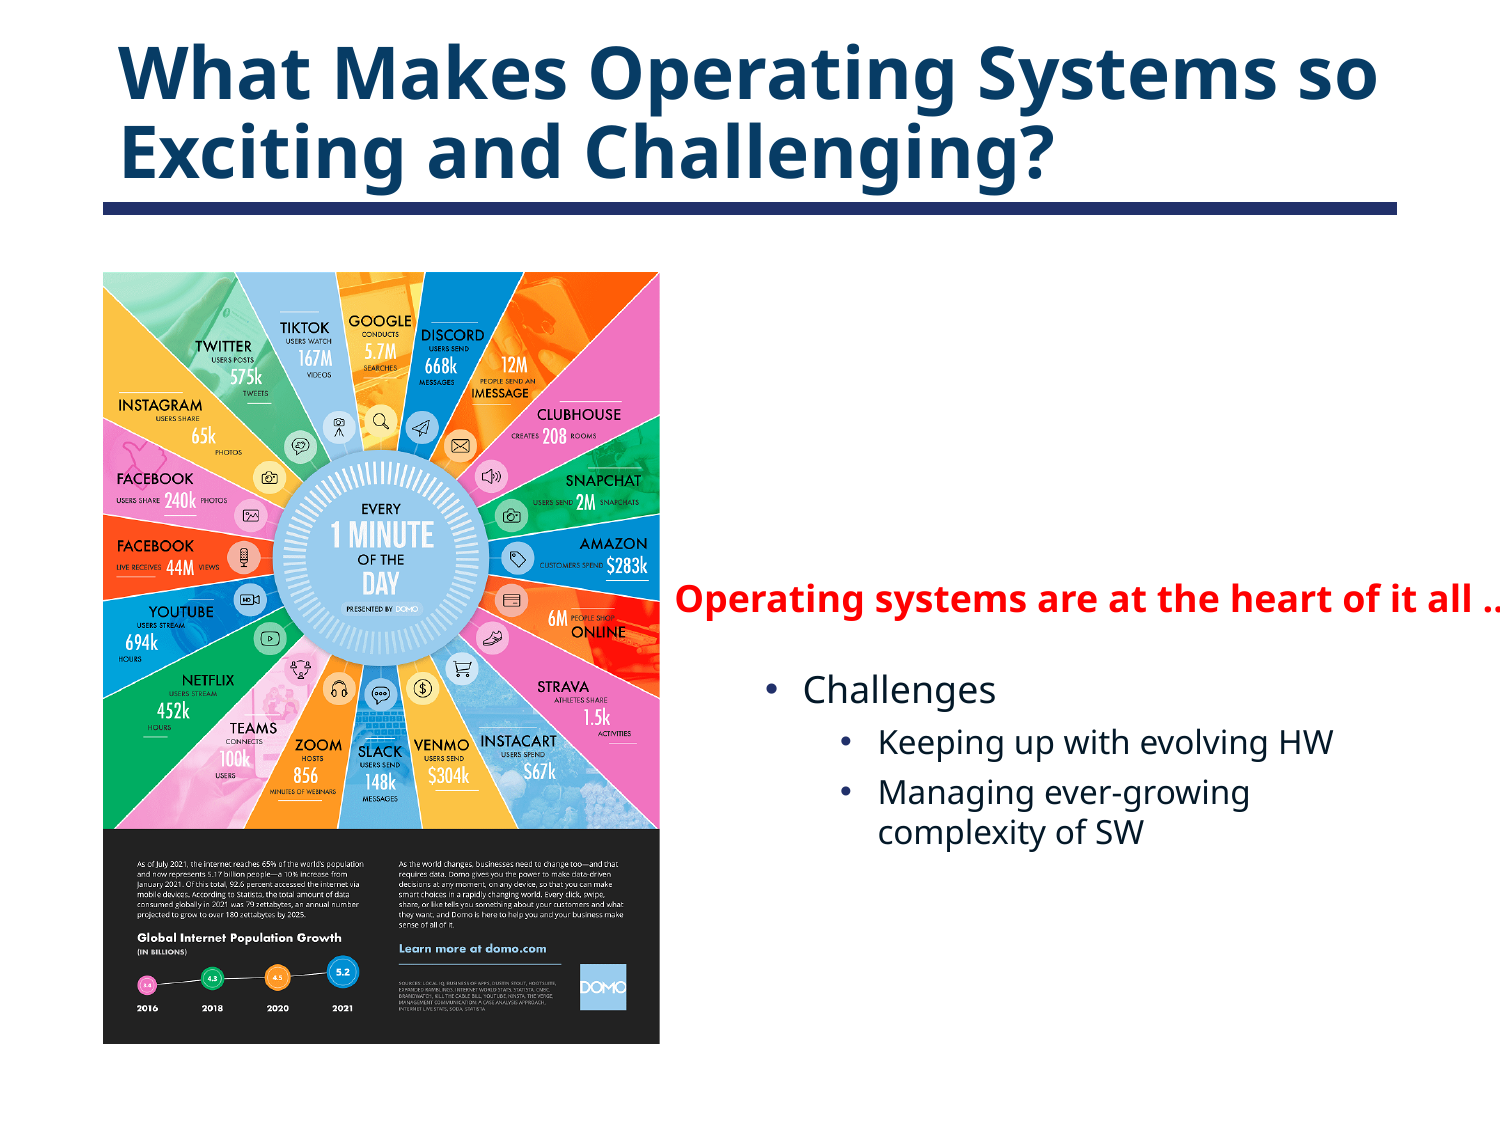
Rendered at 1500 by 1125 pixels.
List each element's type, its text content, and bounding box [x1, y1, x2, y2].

picture [127, 639, 132, 648]
picture [443, 357, 454, 372]
title What Makes Operating Systems so Exciting and Challenging? [103, 34, 1397, 197]
picture [625, 559, 630, 571]
picture [638, 557, 646, 572]
picture [103, 272, 660, 1044]
picture [425, 362, 431, 371]
text_box Operating systems are at the heart of it all … [660, 567, 1500, 628]
picture [502, 542, 534, 574]
picture [406, 412, 438, 443]
list Challenges Keeping up with evolving HW Managing ever-growing complexity of SW [750, 658, 1445, 875]
picture [175, 618, 184, 626]
